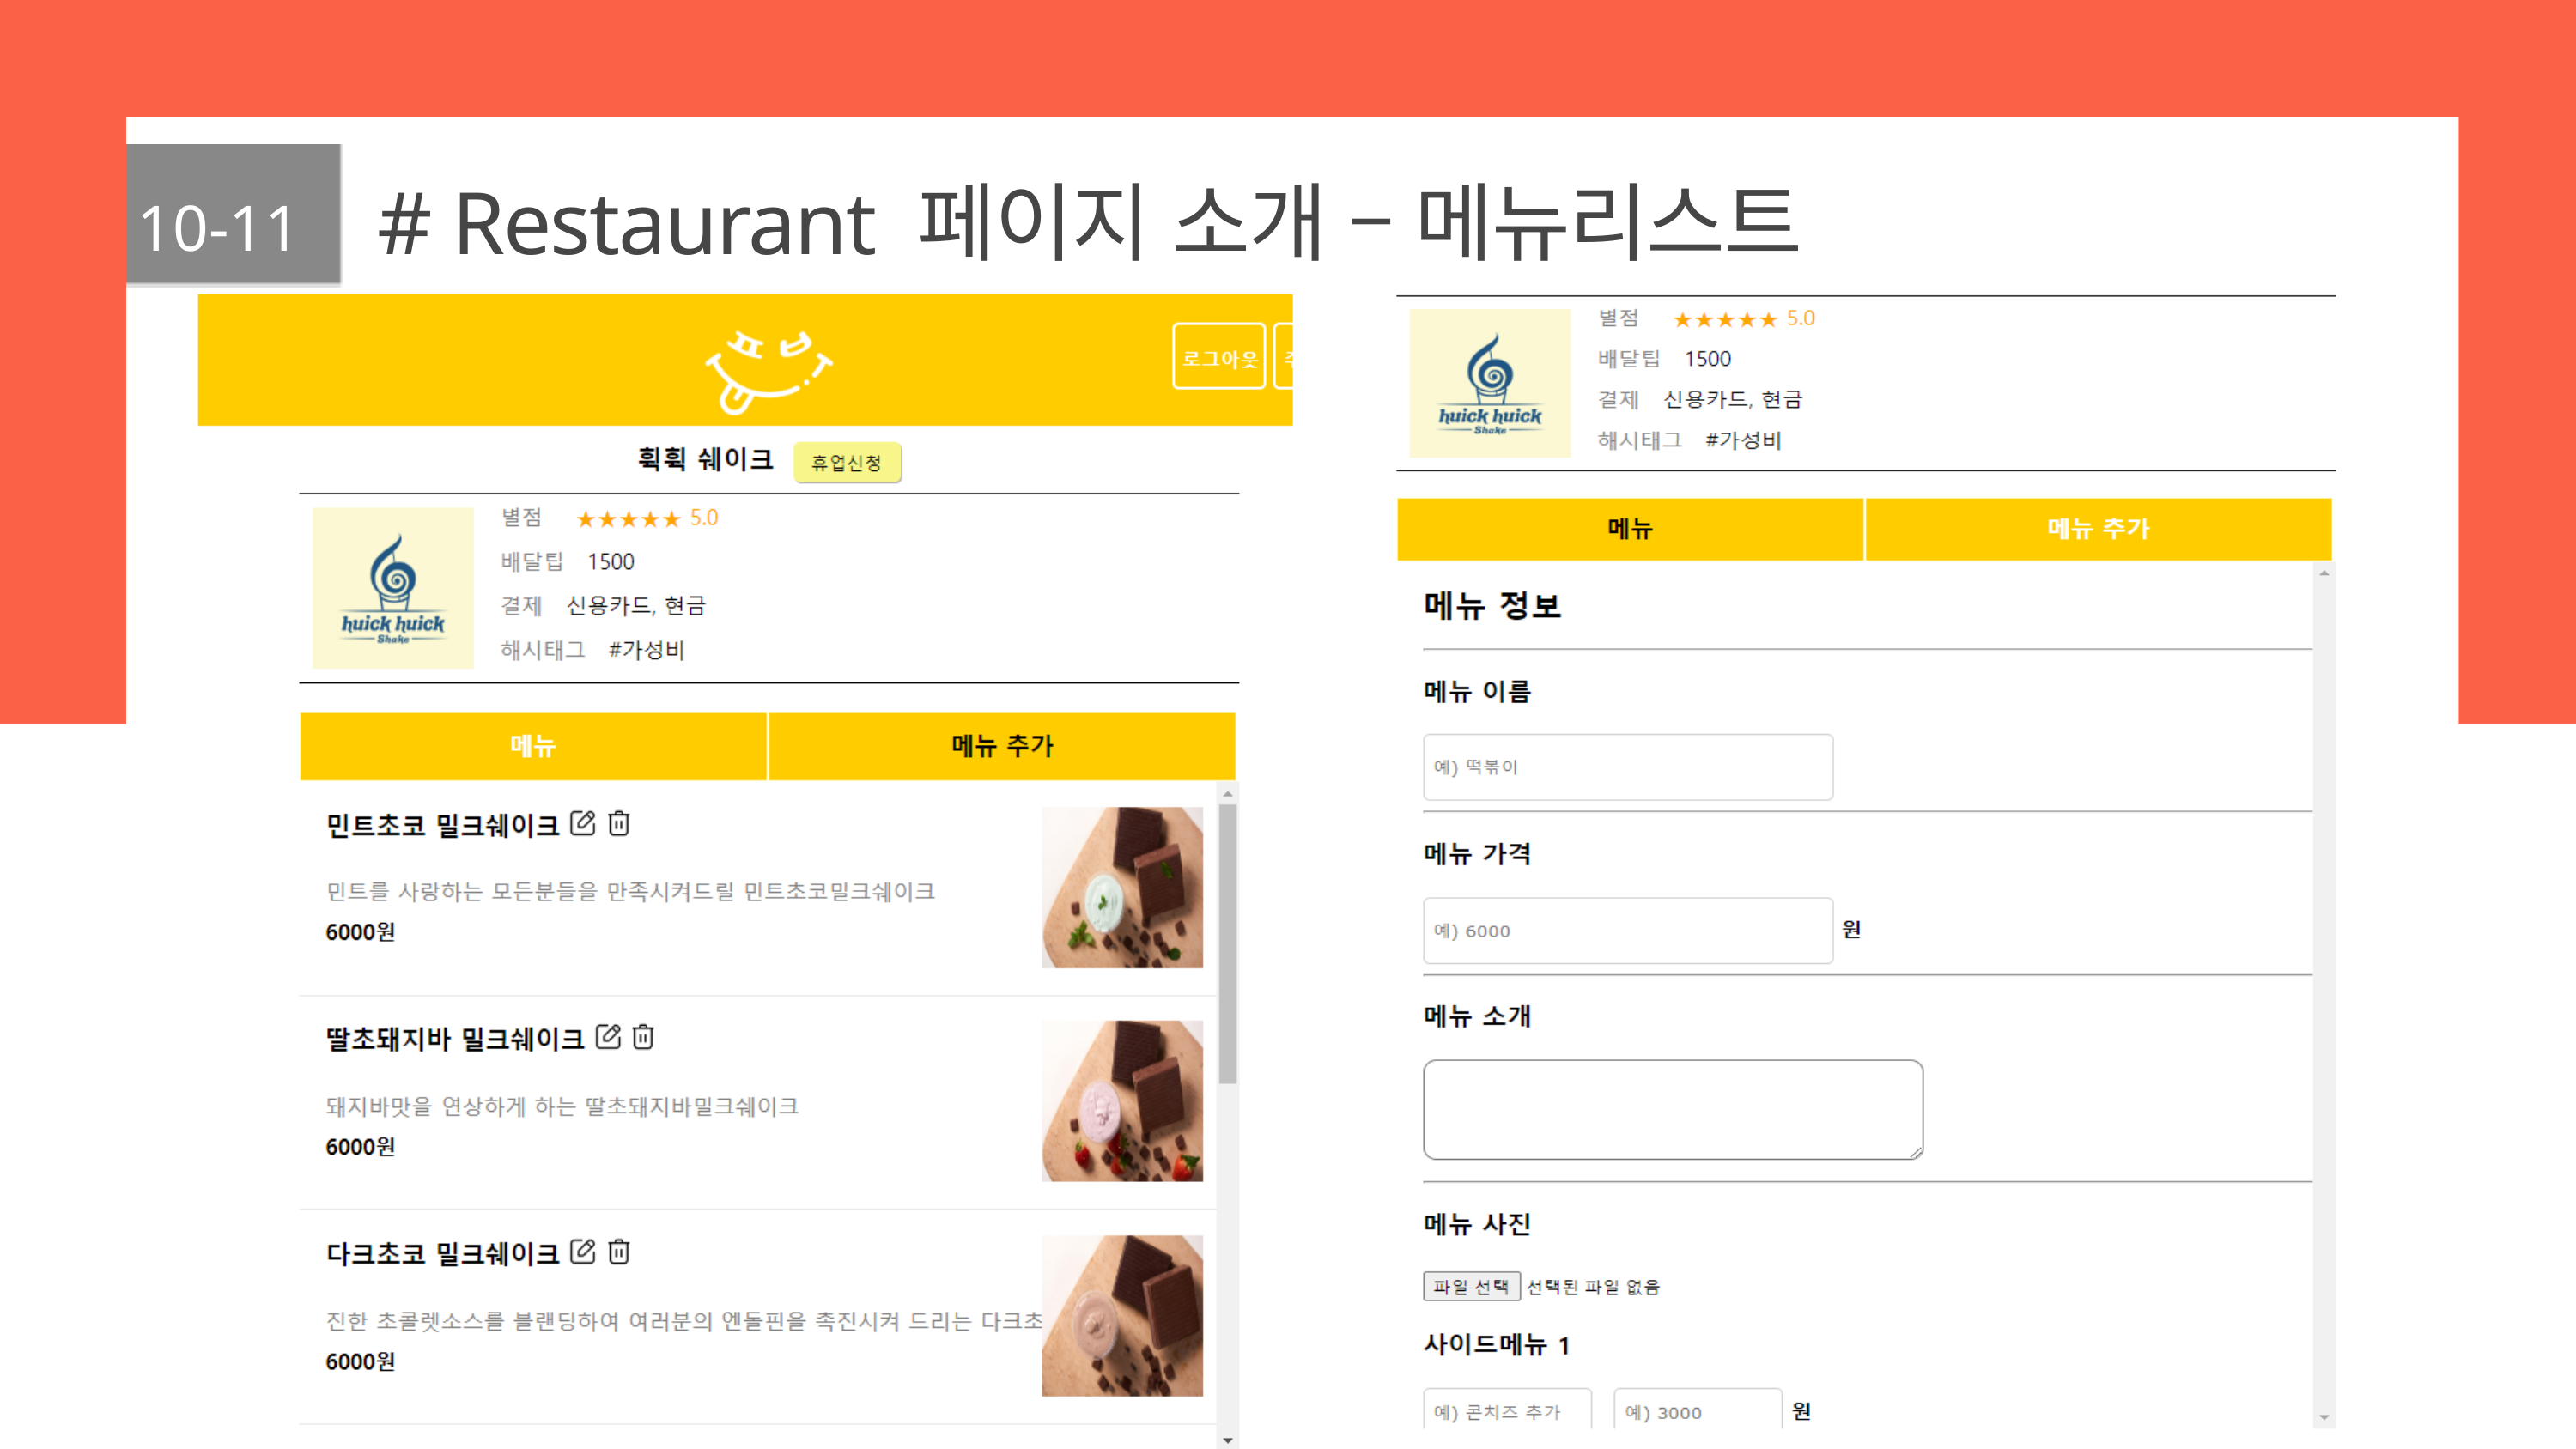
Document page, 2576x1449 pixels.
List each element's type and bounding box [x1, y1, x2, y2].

text_box [0, 0, 2576, 724]
text_box [126, 144, 343, 288]
picture [126, 117, 2459, 1449]
